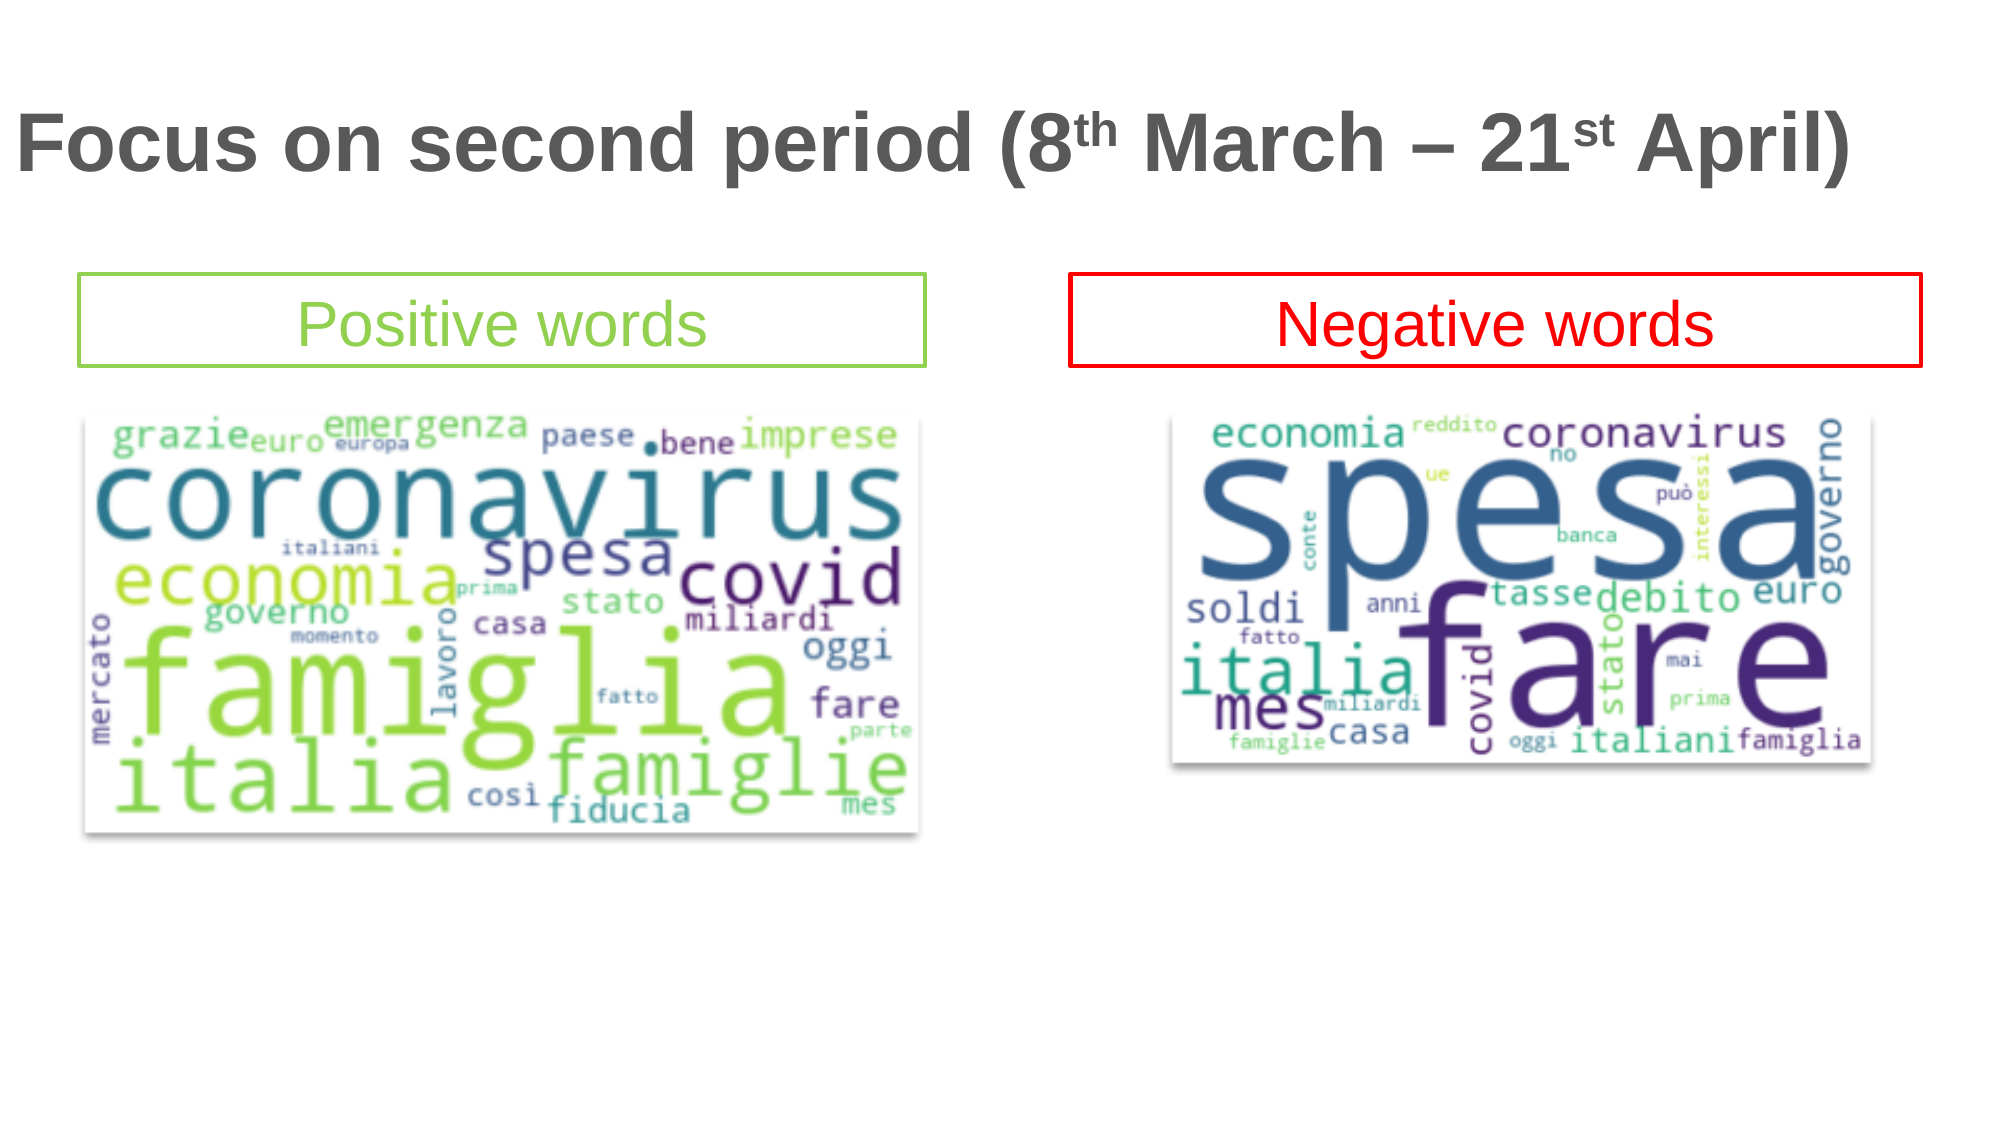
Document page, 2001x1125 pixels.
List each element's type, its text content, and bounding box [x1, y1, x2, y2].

list Negative words [1070, 273, 1921, 367]
title Focus on second period (8th March – 21st April) [0, 69, 2000, 196]
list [1157, 400, 1886, 779]
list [67, 400, 937, 852]
list Positive words [79, 273, 926, 367]
